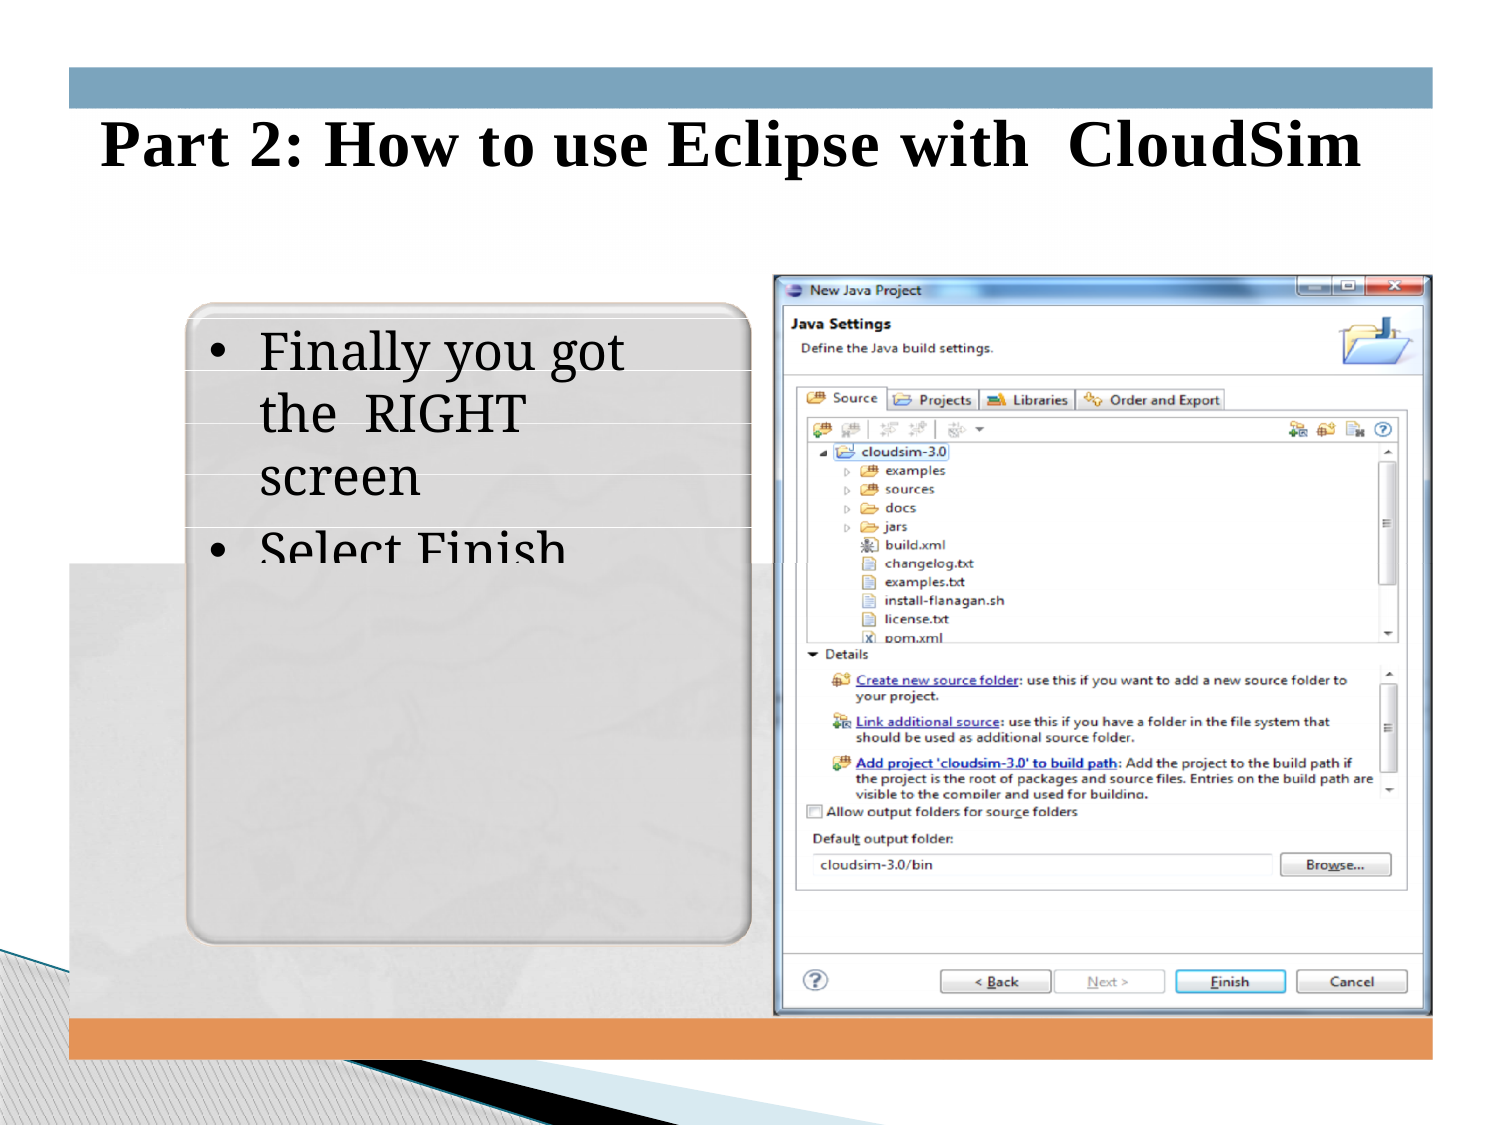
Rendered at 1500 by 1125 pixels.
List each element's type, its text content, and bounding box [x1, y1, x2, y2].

title Part 2: How to use Eclipse with CloudSim [0, 43, 1463, 234]
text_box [68, 274, 1434, 1060]
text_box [68, 67, 1433, 274]
